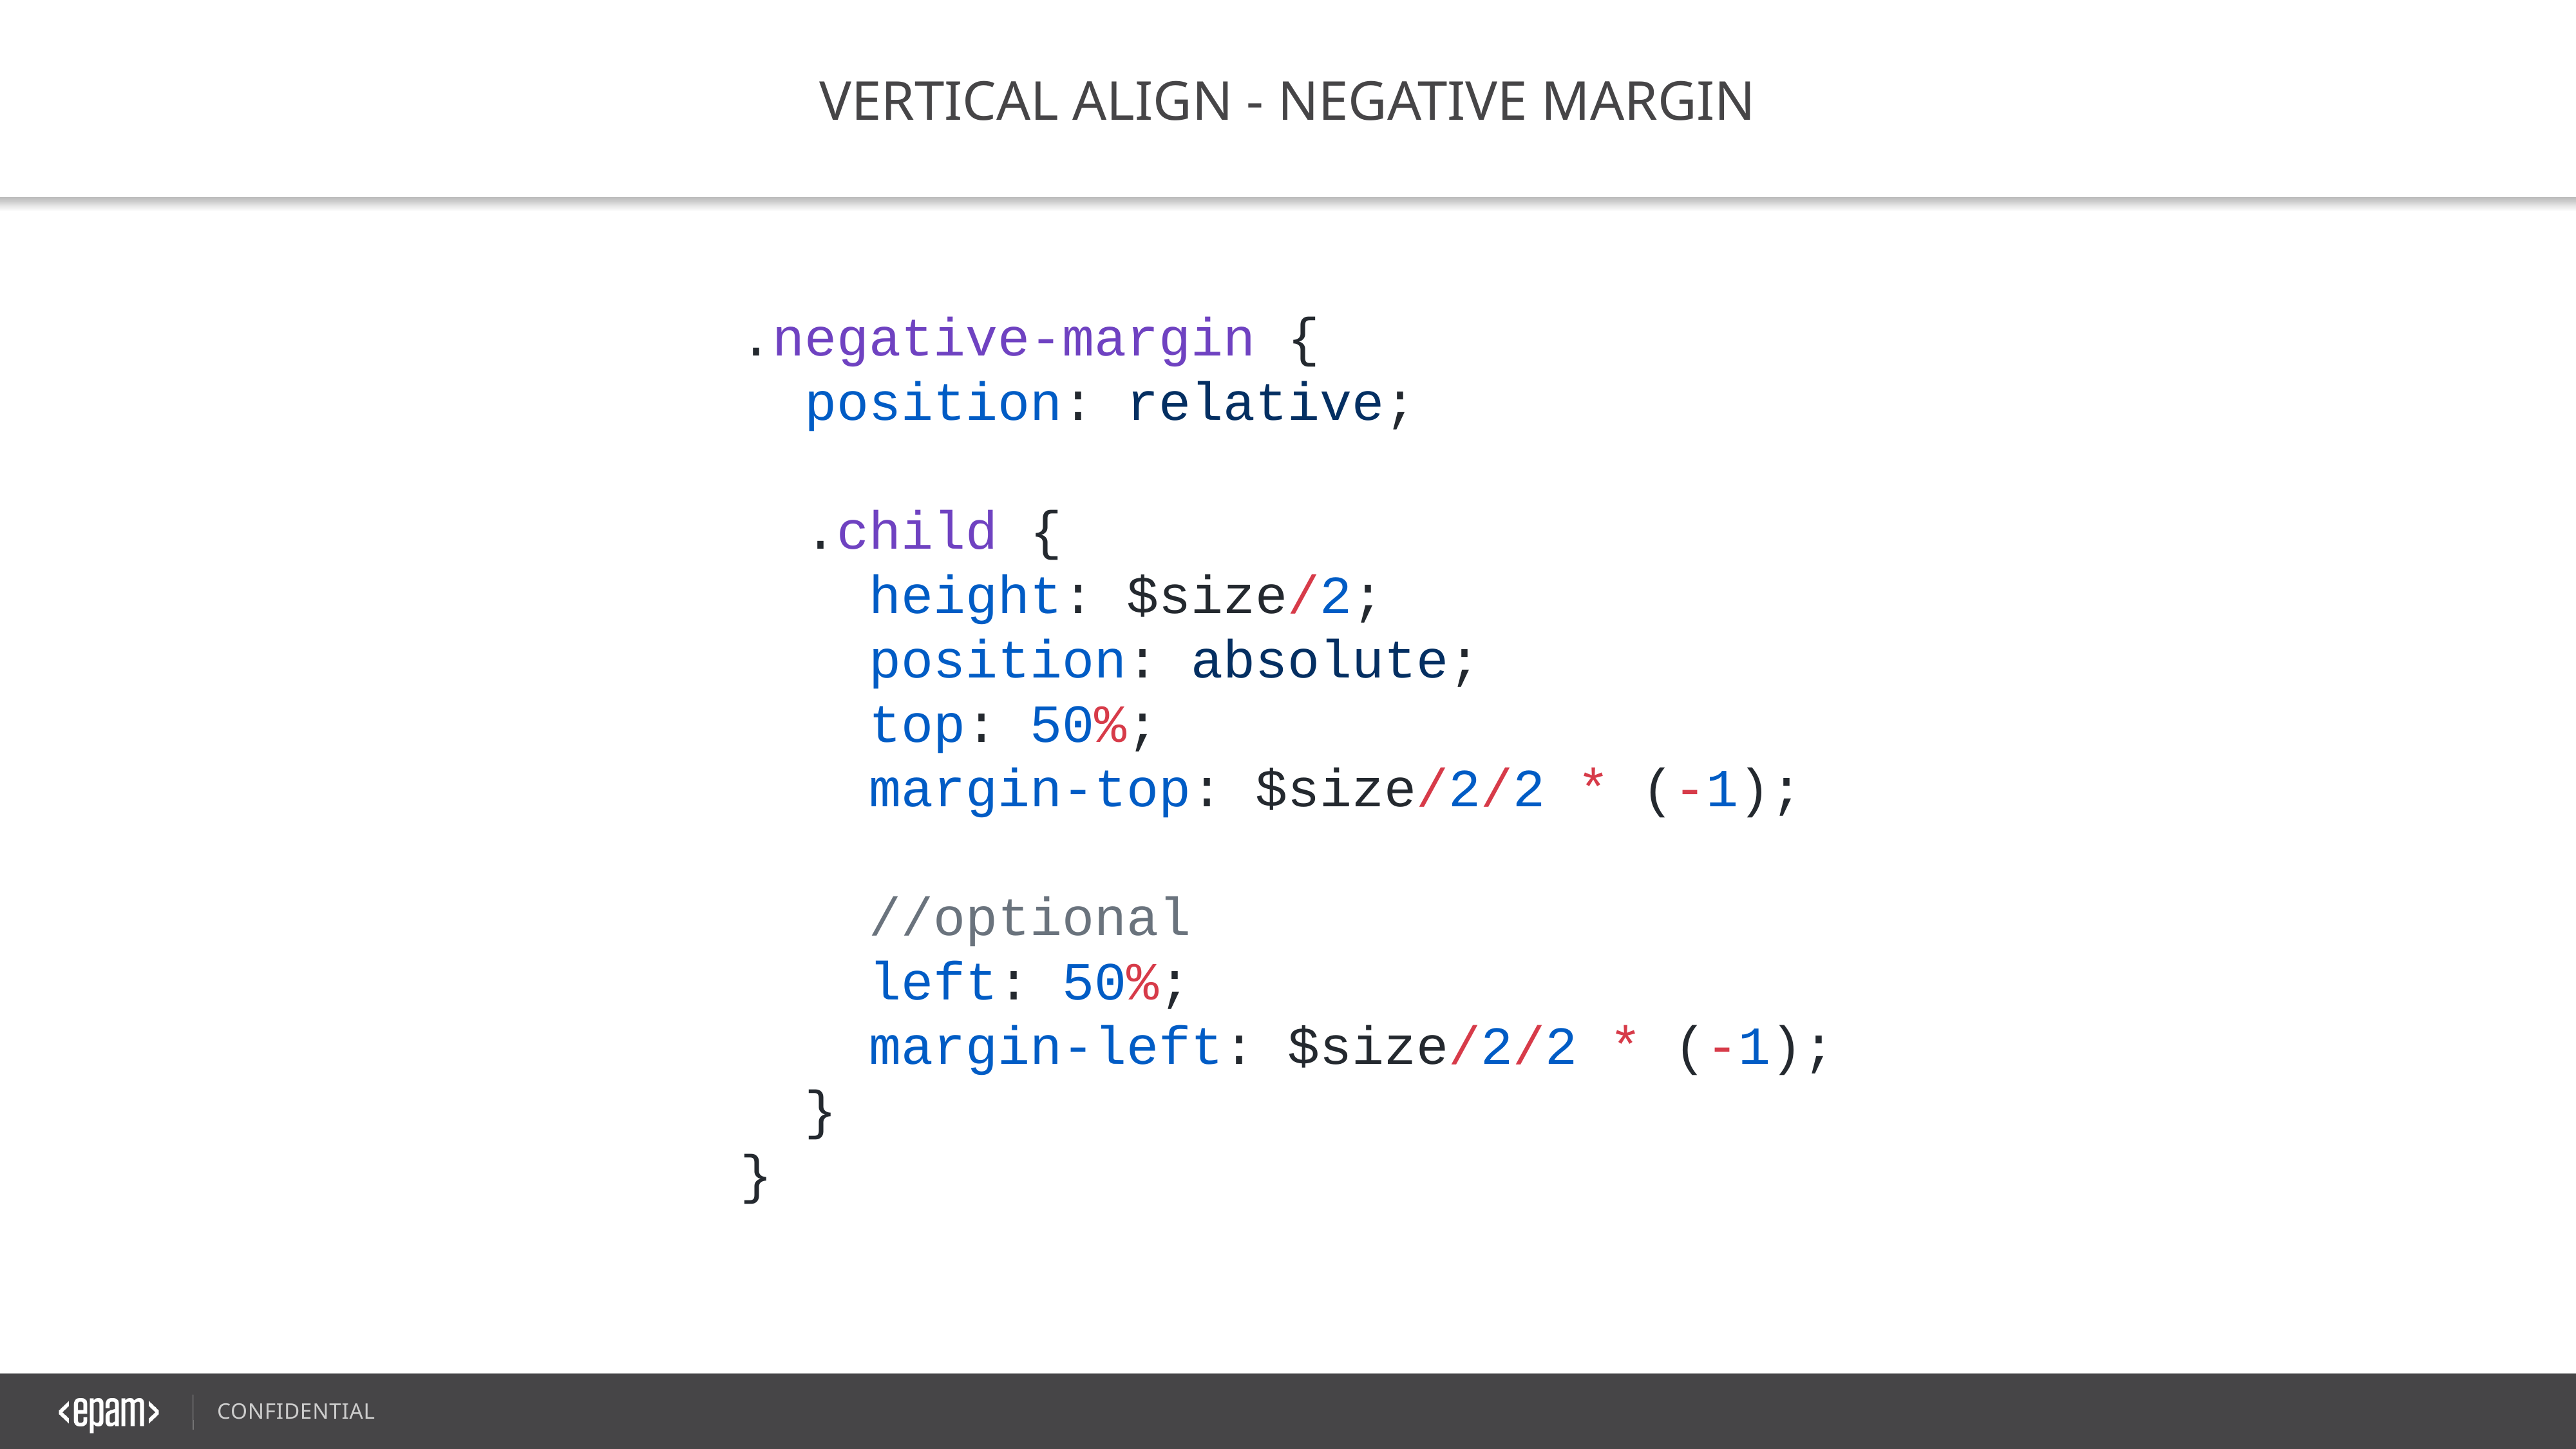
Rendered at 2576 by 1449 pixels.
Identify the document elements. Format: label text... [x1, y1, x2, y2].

picture [58, 1397, 159, 1434]
text_box .negative-margin { position: relative; .child { height: $size/2; position: absolute; top: 50%; margin-top: $size/2/2 * (-1); //optional left: 50%; margin-left: $size/2/2 * (-1); } } [730, 292, 1846, 1213]
list VERTICAL ALIGN - Negative Margin [0, 0, 2576, 198]
